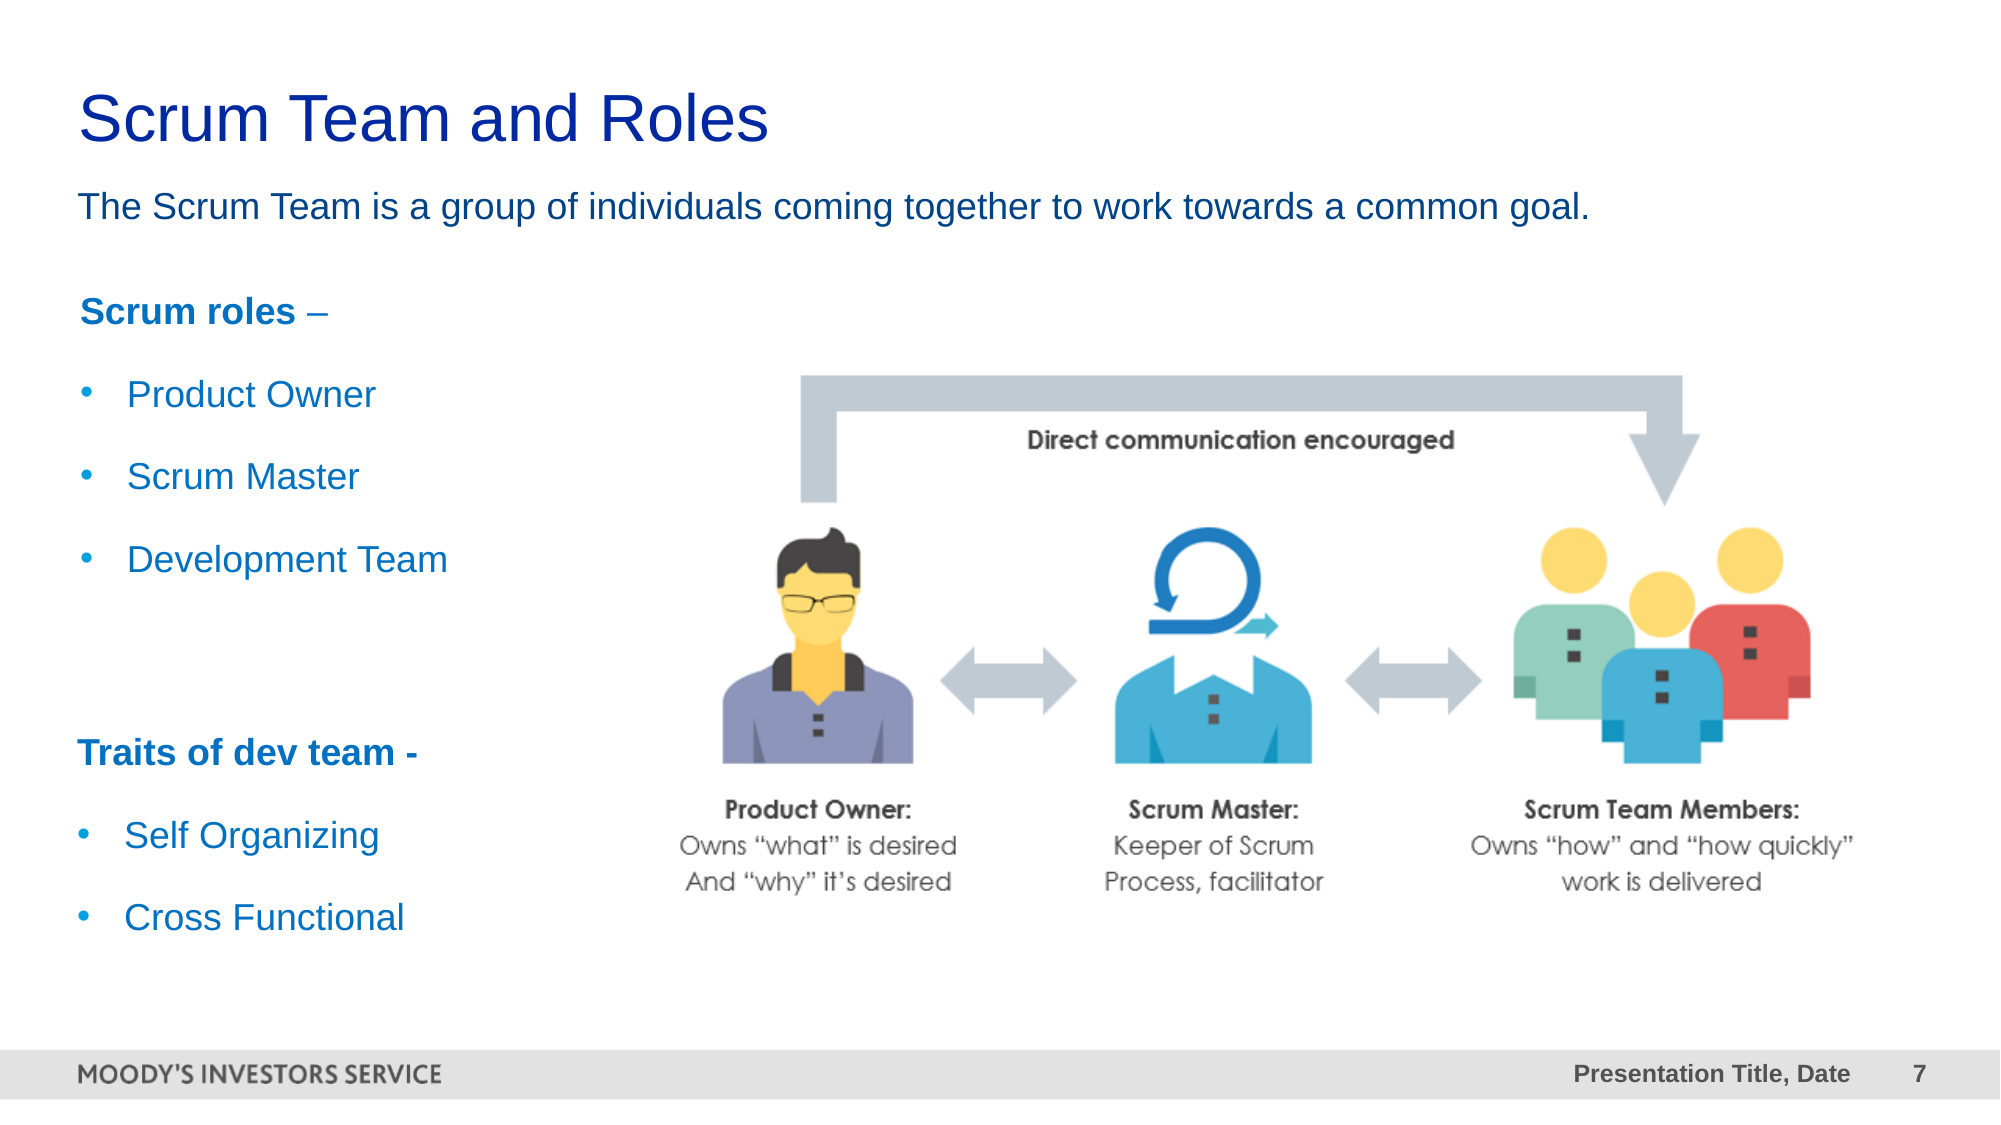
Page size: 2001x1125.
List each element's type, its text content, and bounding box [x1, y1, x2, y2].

picture [75, 1061, 443, 1088]
text_box The Scrum Team is a group of individuals coming together to work towards a common goal. [62, 174, 1963, 256]
text_box Traits of dev team - Self Organizing Cross Functional [62, 720, 525, 1000]
text_box Scrum roles – Product Owner Scrum Master Development Team [65, 279, 528, 693]
picture [662, 349, 1887, 916]
title Scrum Team and Roles [78, 75, 1928, 156]
